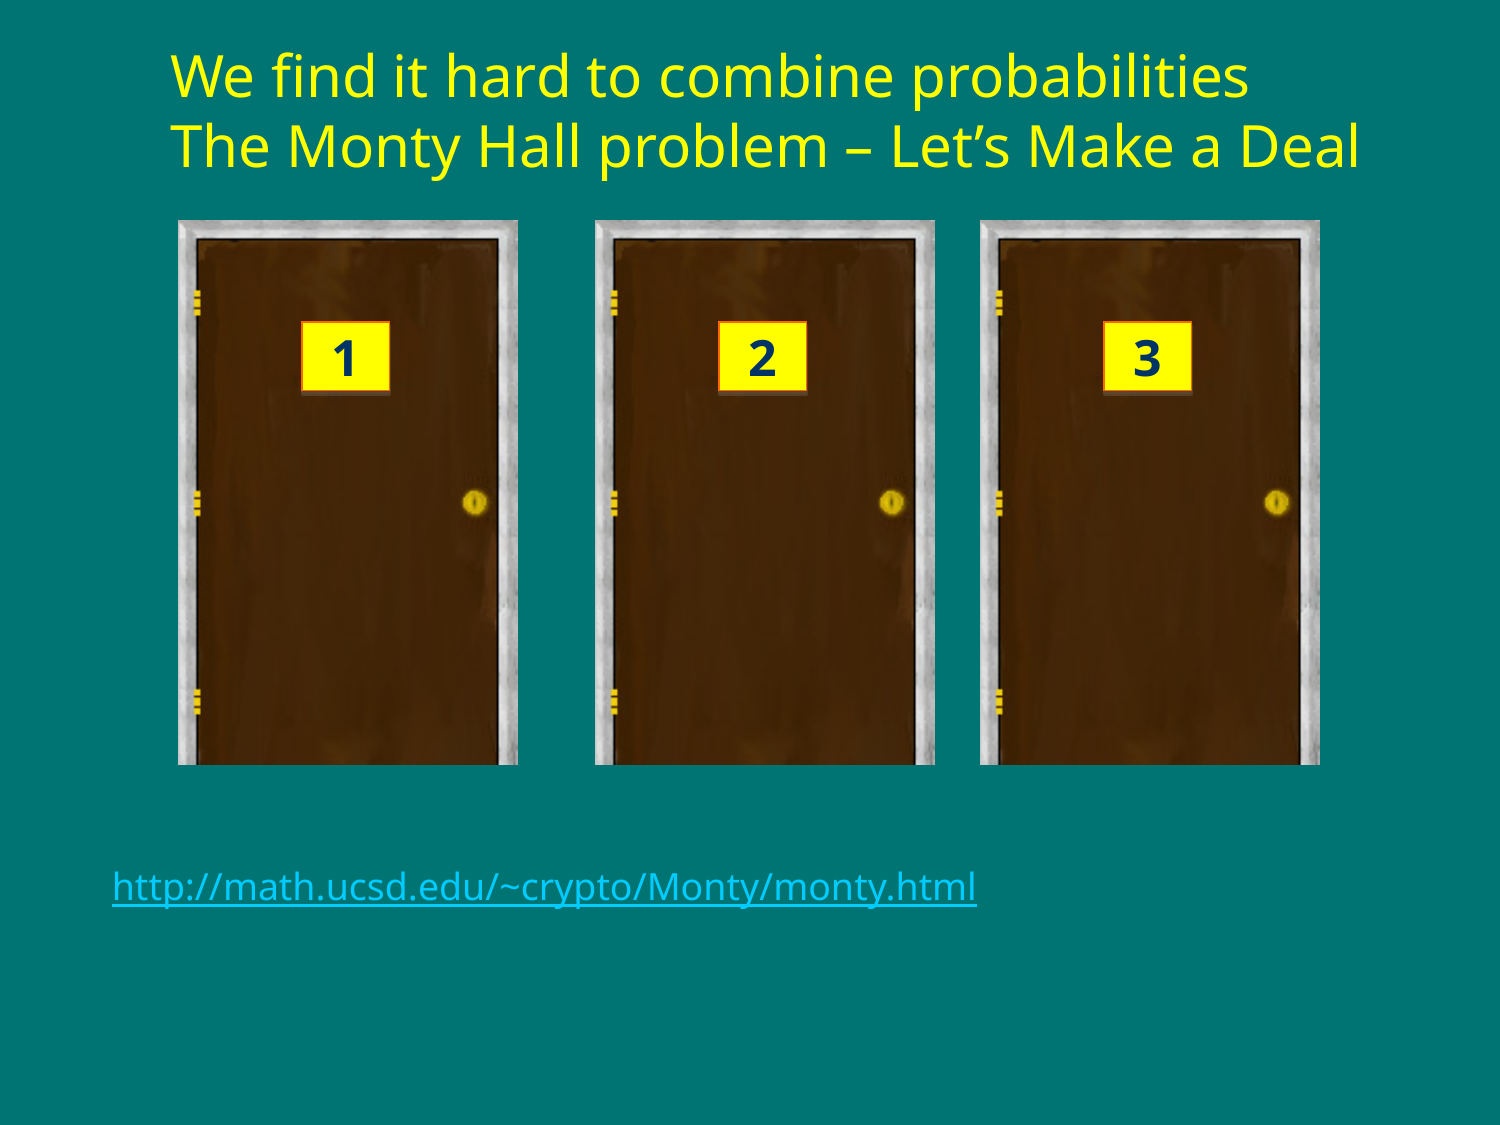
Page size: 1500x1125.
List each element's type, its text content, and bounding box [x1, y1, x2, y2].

picture [177, 220, 518, 765]
text_box We find it hard to combine probabilities The Monty Hall problem – Let’s Make a Deal [155, 32, 1377, 187]
picture [979, 220, 1320, 765]
text_box ‎http://math.ucsd.edu/~crypto/Monty/monty.html [97, 855, 993, 922]
picture [595, 220, 936, 765]
